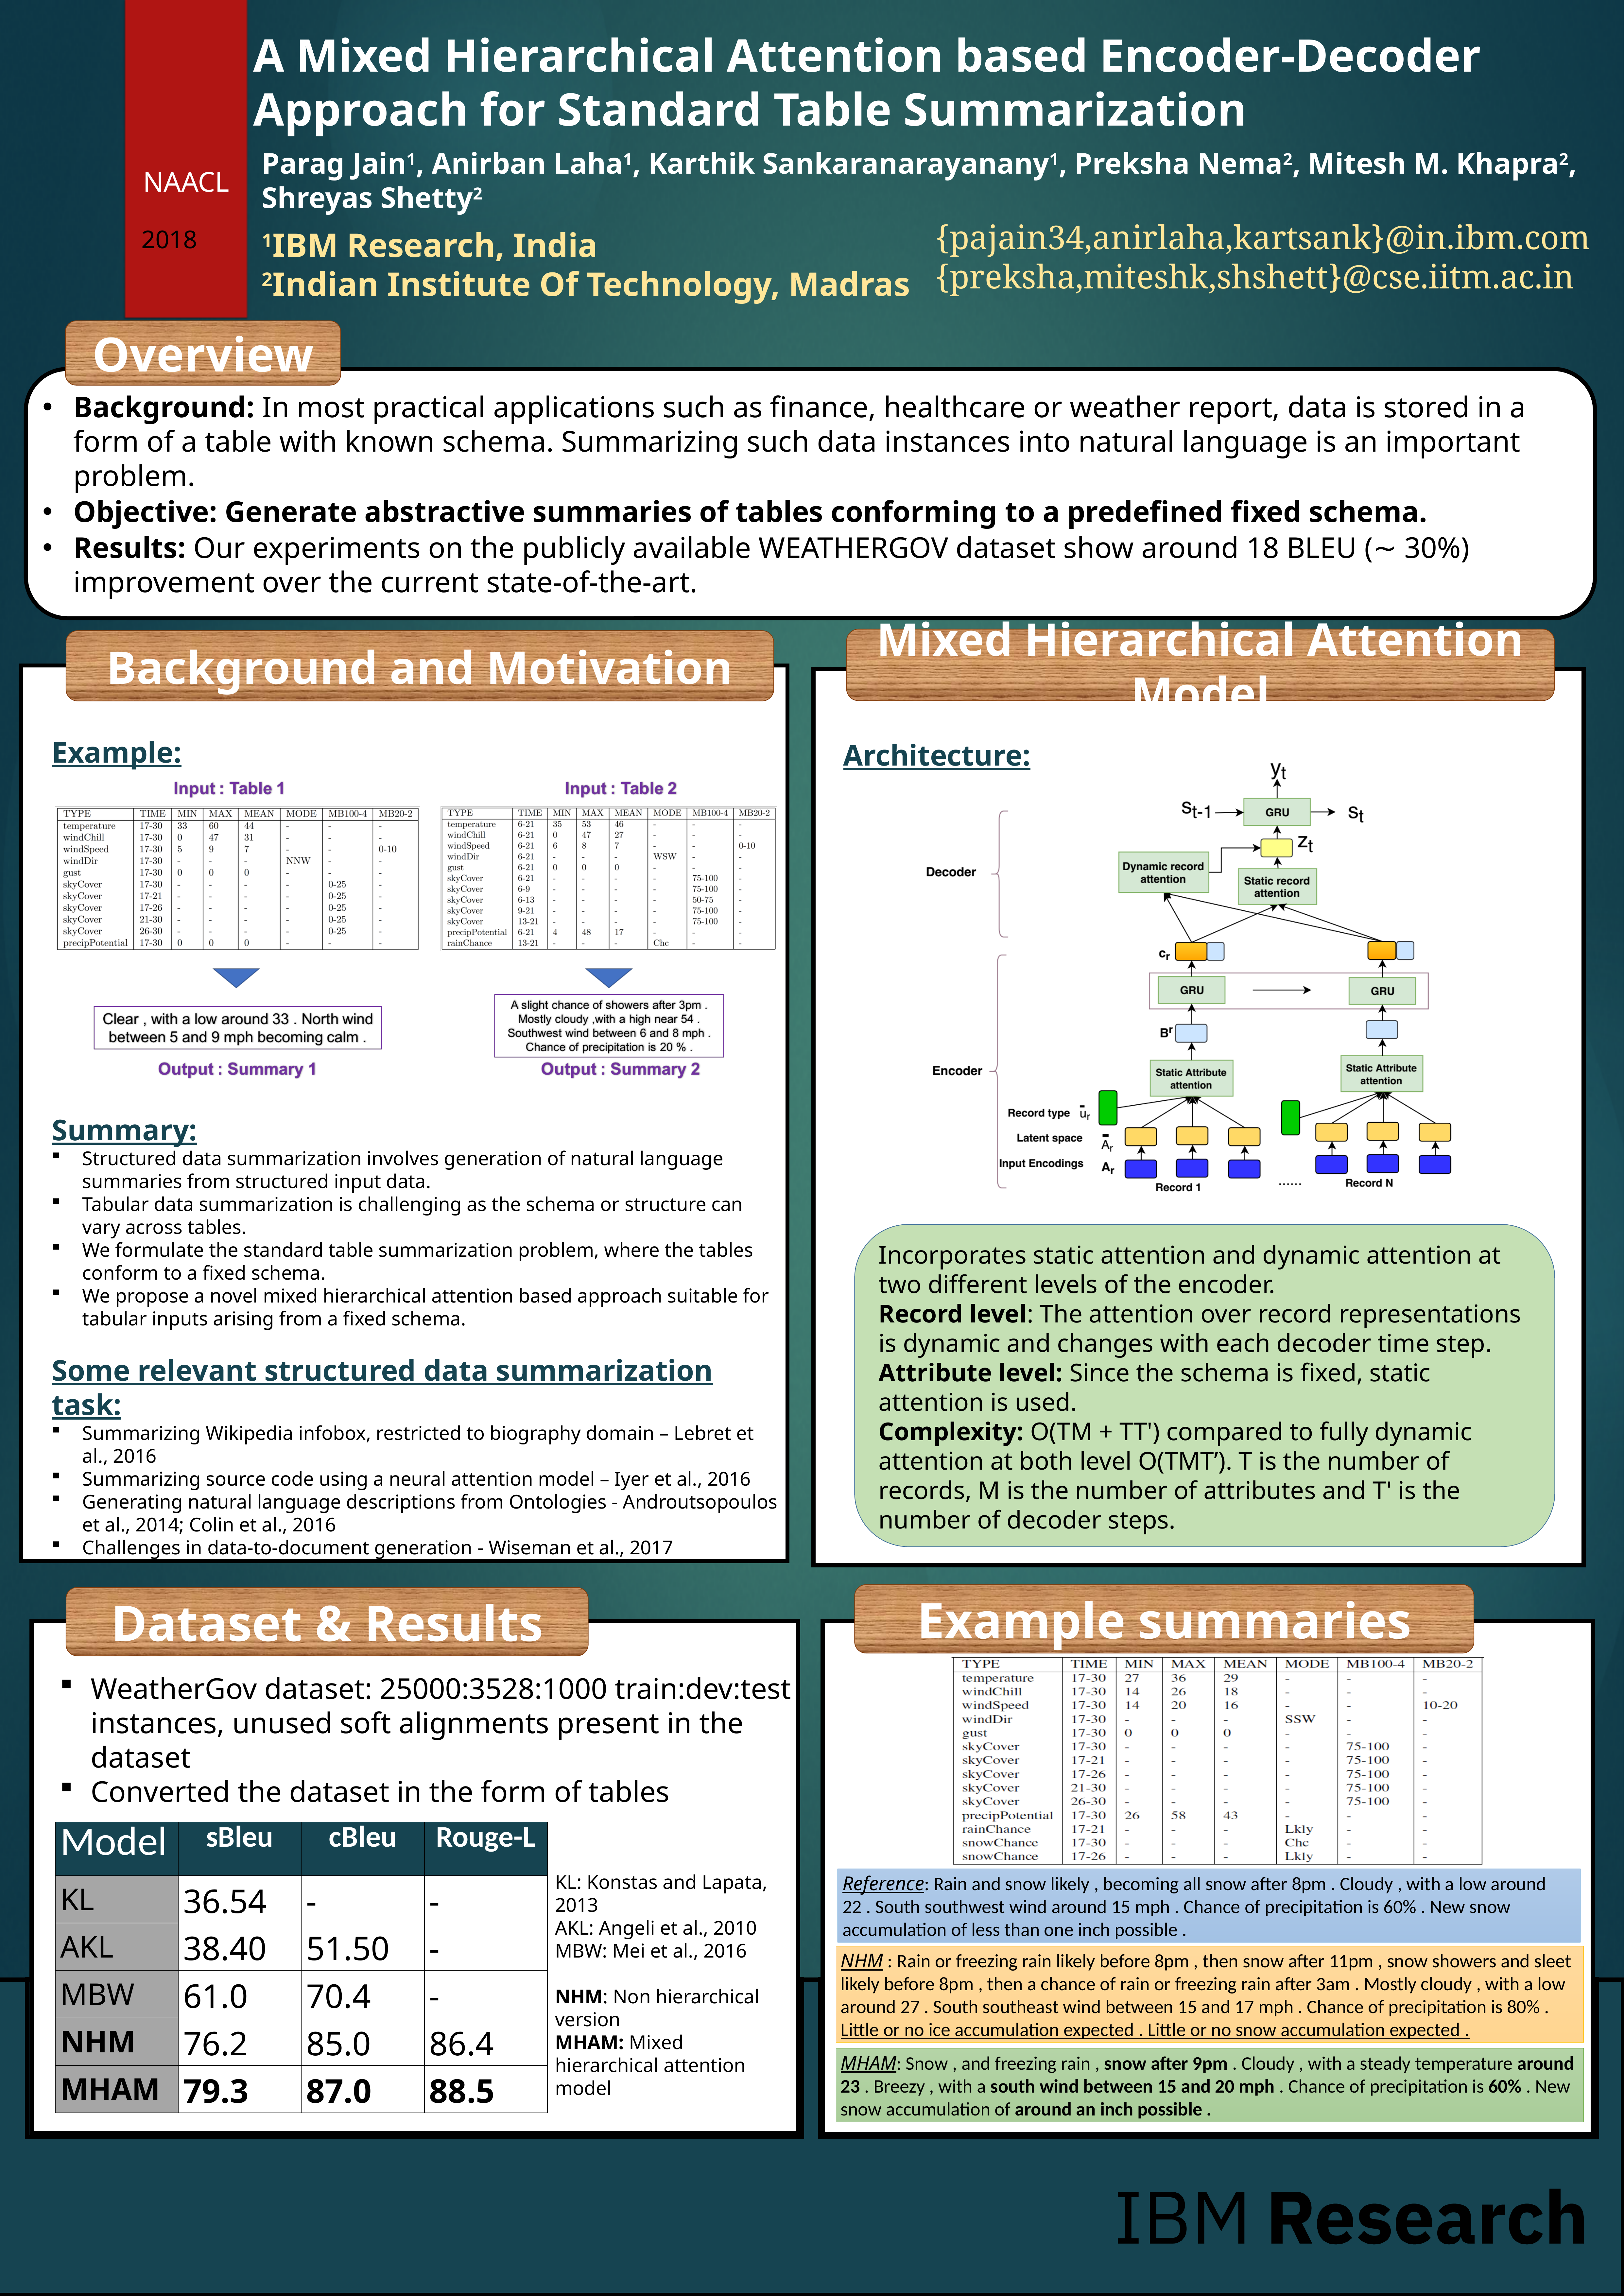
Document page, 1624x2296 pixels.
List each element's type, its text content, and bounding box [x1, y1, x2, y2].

text_box [31, 1985, 799, 2134]
text_box MHAM: Snow , and freezing rain , snow after 9pm . Cloudy , with a steady temperature around 23 . Breezy , with a south wind between 15 and 20 mph . Chance of precipitation is 60% . New snow accumulation of around an inch possible . [836, 2048, 1584, 2122]
table_cell 70.4 [302, 1985, 424, 2018]
text_box NHM : Rain or freezing rain likely before 8pm , then snow after 11pm , snow showers and sleet likely before 8pm , then a chance of rain or freezing rain after 3am . Mostly cloudy , with a low around 27 . South southeast wind between 15 and 17 mph . Chance of precipitation is 80% . Little or no ice accumulation expected . Little or no snow accumulation expected . [836, 1985, 1584, 2043]
table_cell - [425, 1985, 547, 2018]
text_box [27, 1985, 803, 2137]
table_cell 61.0 [179, 1985, 301, 2018]
table_cell 79.3 [179, 2066, 301, 2113]
table_cell 87.0 [302, 2066, 424, 2113]
table_cell MBW [56, 1985, 178, 2018]
picture [1117, 2188, 1584, 2246]
picture [0, 0, 1624, 1985]
text_box [0, 1985, 1623, 2295]
text_box [820, 1985, 1598, 2137]
table_cell 86.4 [425, 2018, 547, 2065]
table_cell 85.0 [302, 2018, 424, 2065]
text_box [822, 1985, 1593, 2134]
table_cell 88.5 [425, 2066, 547, 2113]
table_cell NHM [56, 2018, 178, 2065]
table_cell 76.2 [179, 2018, 301, 2065]
table_cell MHAM [56, 2066, 178, 2113]
text_box KL: Konstas and Lapata, 2013 AKL: Angeli et al., 2010 MBW: Mei et al., 2016 NHM: Non hierarchical version MHAM: Mixed hierarchical attention model [550, 1985, 777, 2101]
